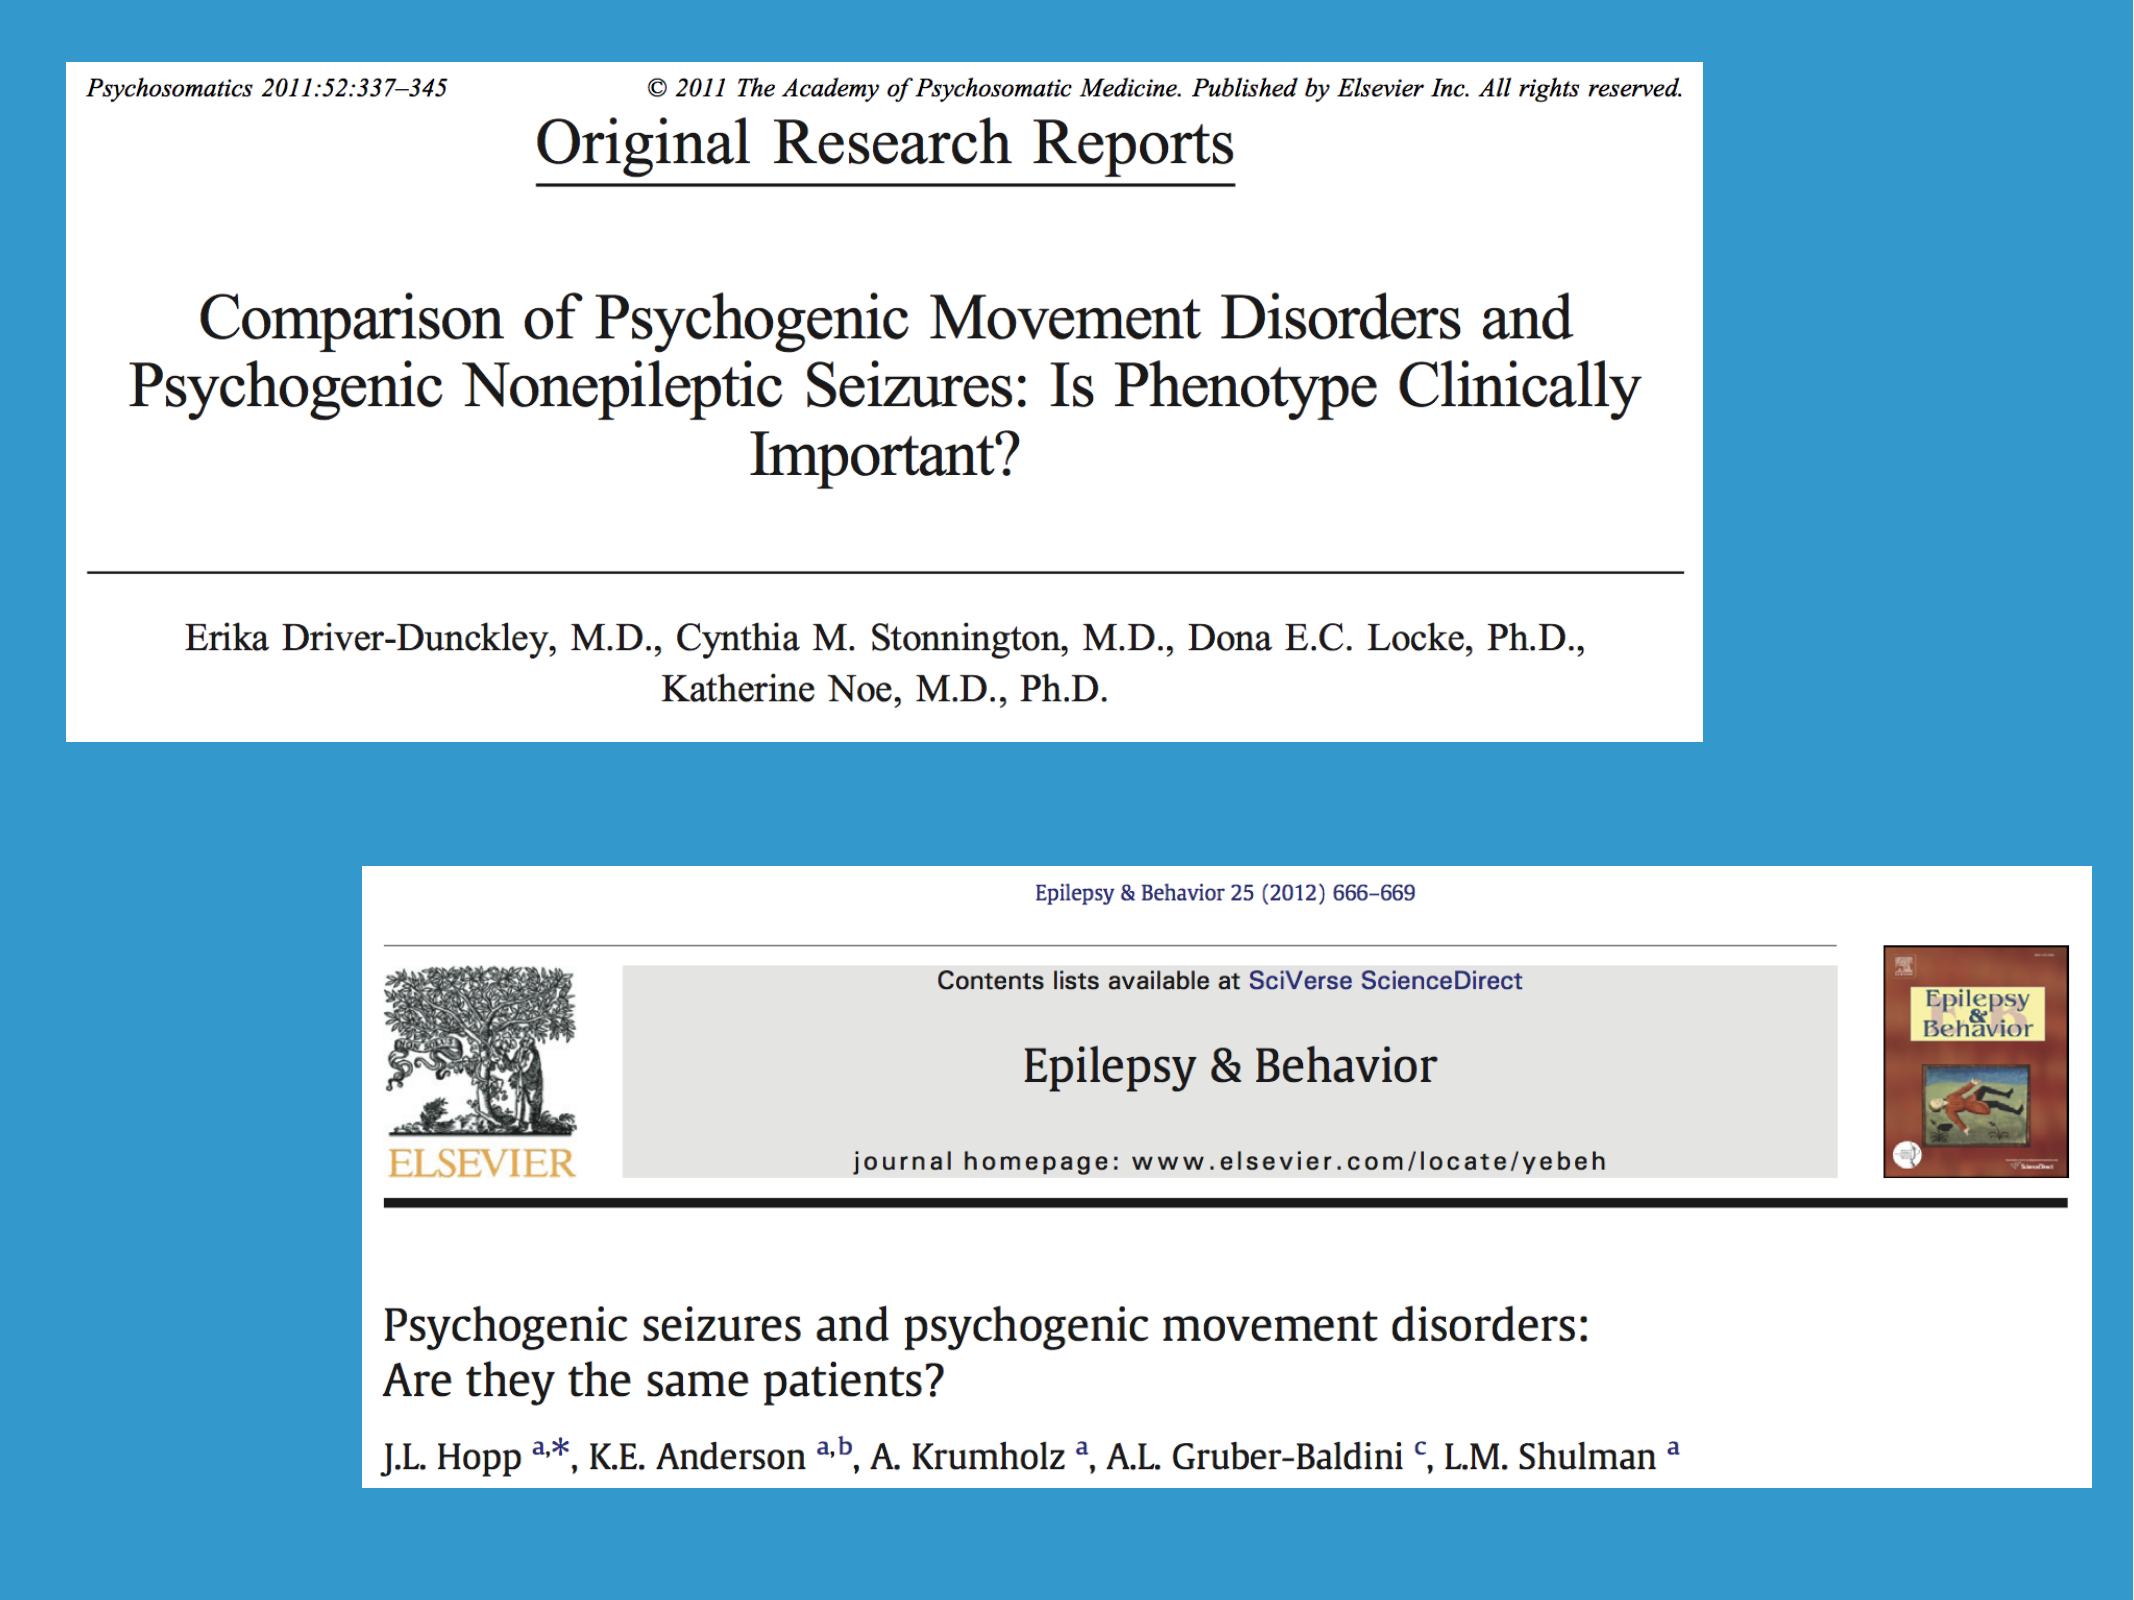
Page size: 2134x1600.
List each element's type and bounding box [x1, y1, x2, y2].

picture [362, 866, 2092, 1488]
picture [66, 62, 1703, 742]
